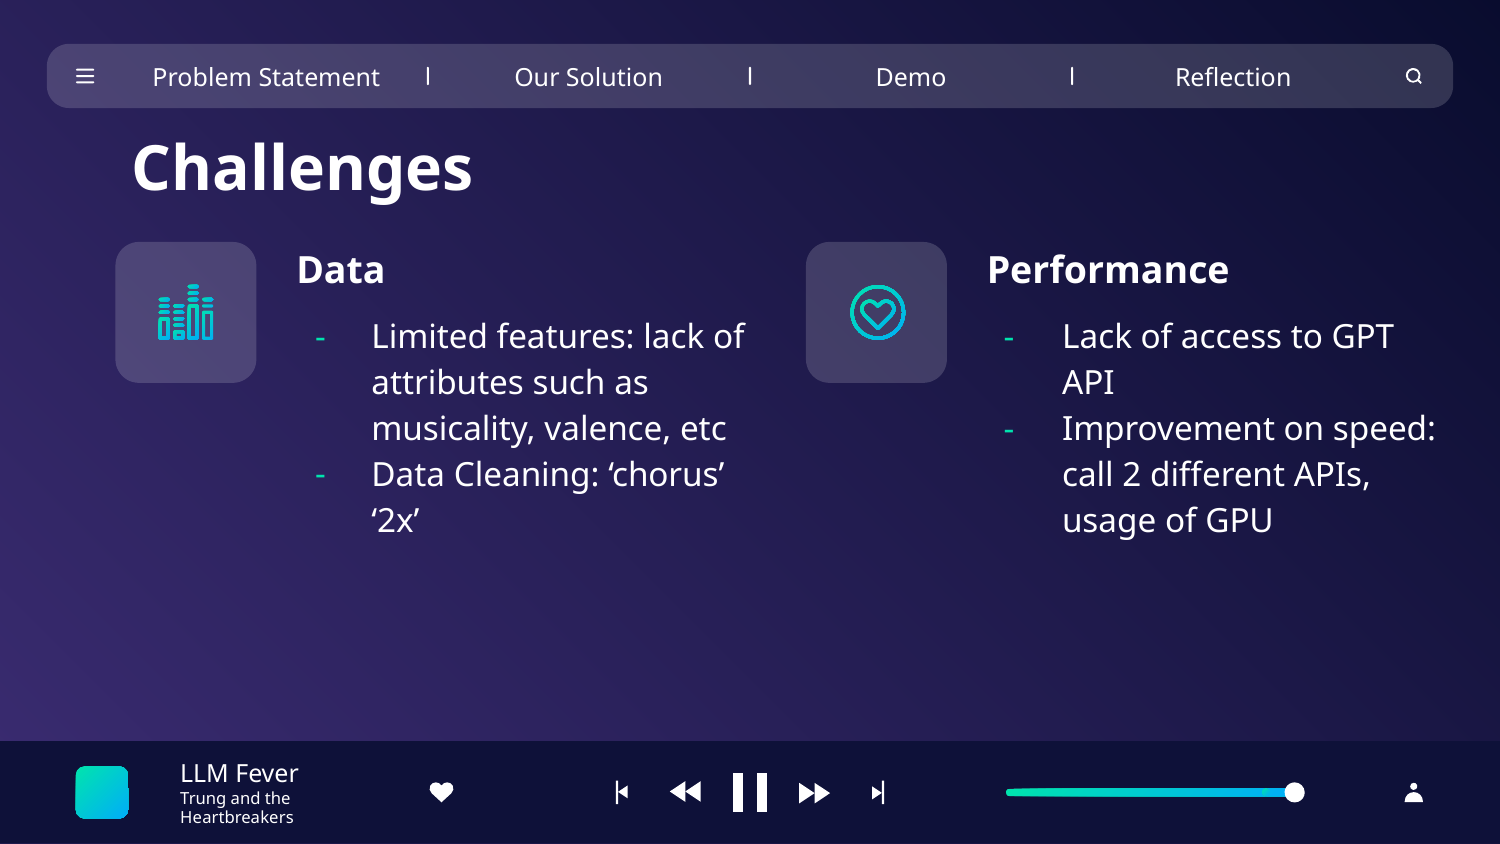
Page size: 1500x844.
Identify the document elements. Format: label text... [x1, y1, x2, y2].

text_box Limited features: lack of attributes such as musicality, valence, etc Data Cleaning: ‘chorus’ ‘2x’ [281, 294, 782, 633]
text_box [805, 241, 947, 383]
text_box Lack of access to GPT API Improvement on speed: call 2 different APIs, usage of GPU [971, 294, 1461, 653]
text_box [158, 284, 214, 341]
subtitle LLM Fever Trung and the Heartbreakers [165, 766, 392, 819]
subtitle Problem Statement [116, 49, 417, 103]
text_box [1005, 782, 1305, 803]
subtitle Our Solution [438, 49, 739, 103]
text_box [115, 241, 257, 383]
subtitle Reflection [1083, 49, 1384, 103]
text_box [847, 284, 906, 341]
text_box Data [281, 242, 693, 294]
text_box Performance [971, 242, 1383, 294]
text_box Challenges [116, 134, 1383, 196]
subtitle Demo [761, 49, 1062, 103]
